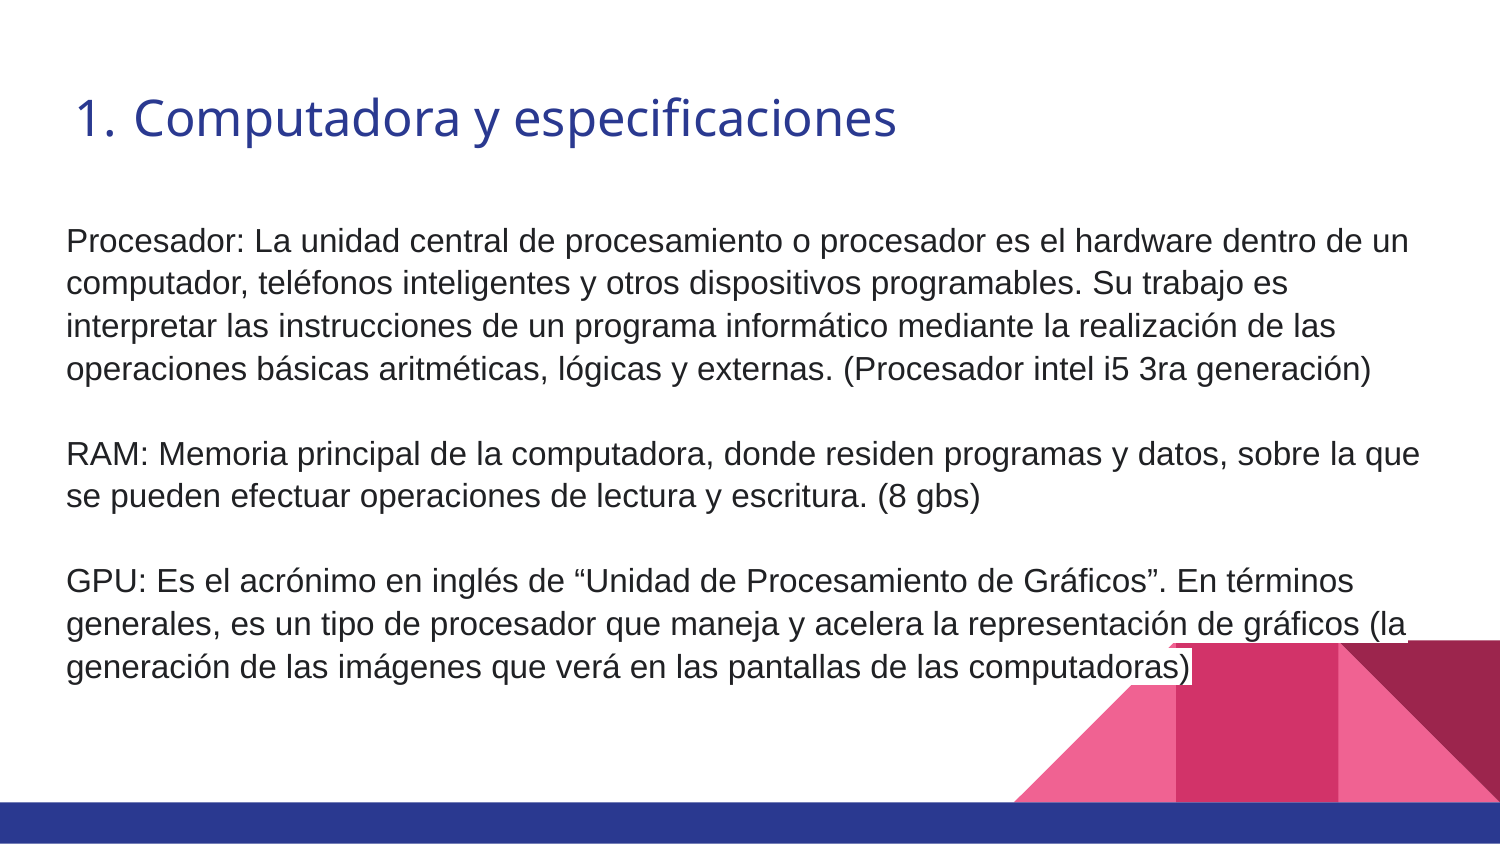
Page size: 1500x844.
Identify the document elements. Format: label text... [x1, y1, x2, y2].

title Computadora y especificaciones [51, 67, 1449, 167]
list Procesador: La unidad central de procesamiento o procesador es el hardware dentro de un computador, teléfonos inteligentes y otros dispositivos programables. Su trabajo es interpretar las instrucciones de un programa informático mediante la realización de las operaciones básicas aritméticas, lógicas y externas. (Procesador intel i5 3ra generación) RAM: Memoria principal de la computadora, donde residen programas y datos, sobre la que se pueden efectuar operaciones de lectura y escritura. (8 gbs) GPU: Es el acrónimo en inglés de “Unidad de Procesamiento de Gráficos”. En términos generales, es un tipo de procesador que maneja y acelera la representación de gráficos (la generación de las imágenes que verá en las pantallas de las computadoras) [51, 201, 1449, 750]
